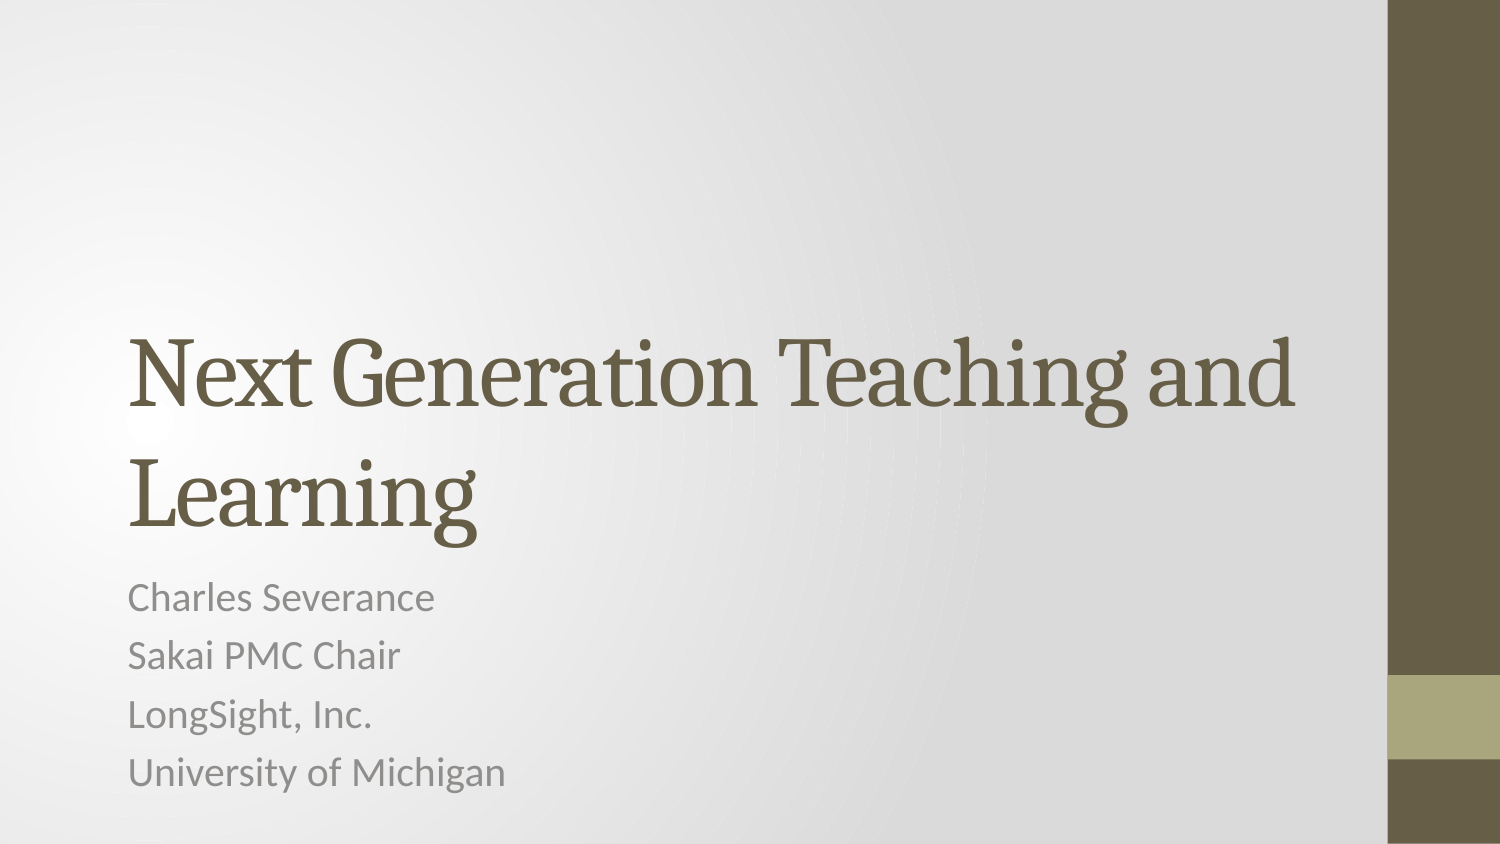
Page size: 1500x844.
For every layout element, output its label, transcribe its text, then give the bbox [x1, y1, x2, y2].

title Next Generation Teaching and Learning [112, 234, 1350, 554]
subtitle Charles Severance Sakai PMC Chair LongSight, Inc. University of Michigan [112, 562, 1173, 694]
